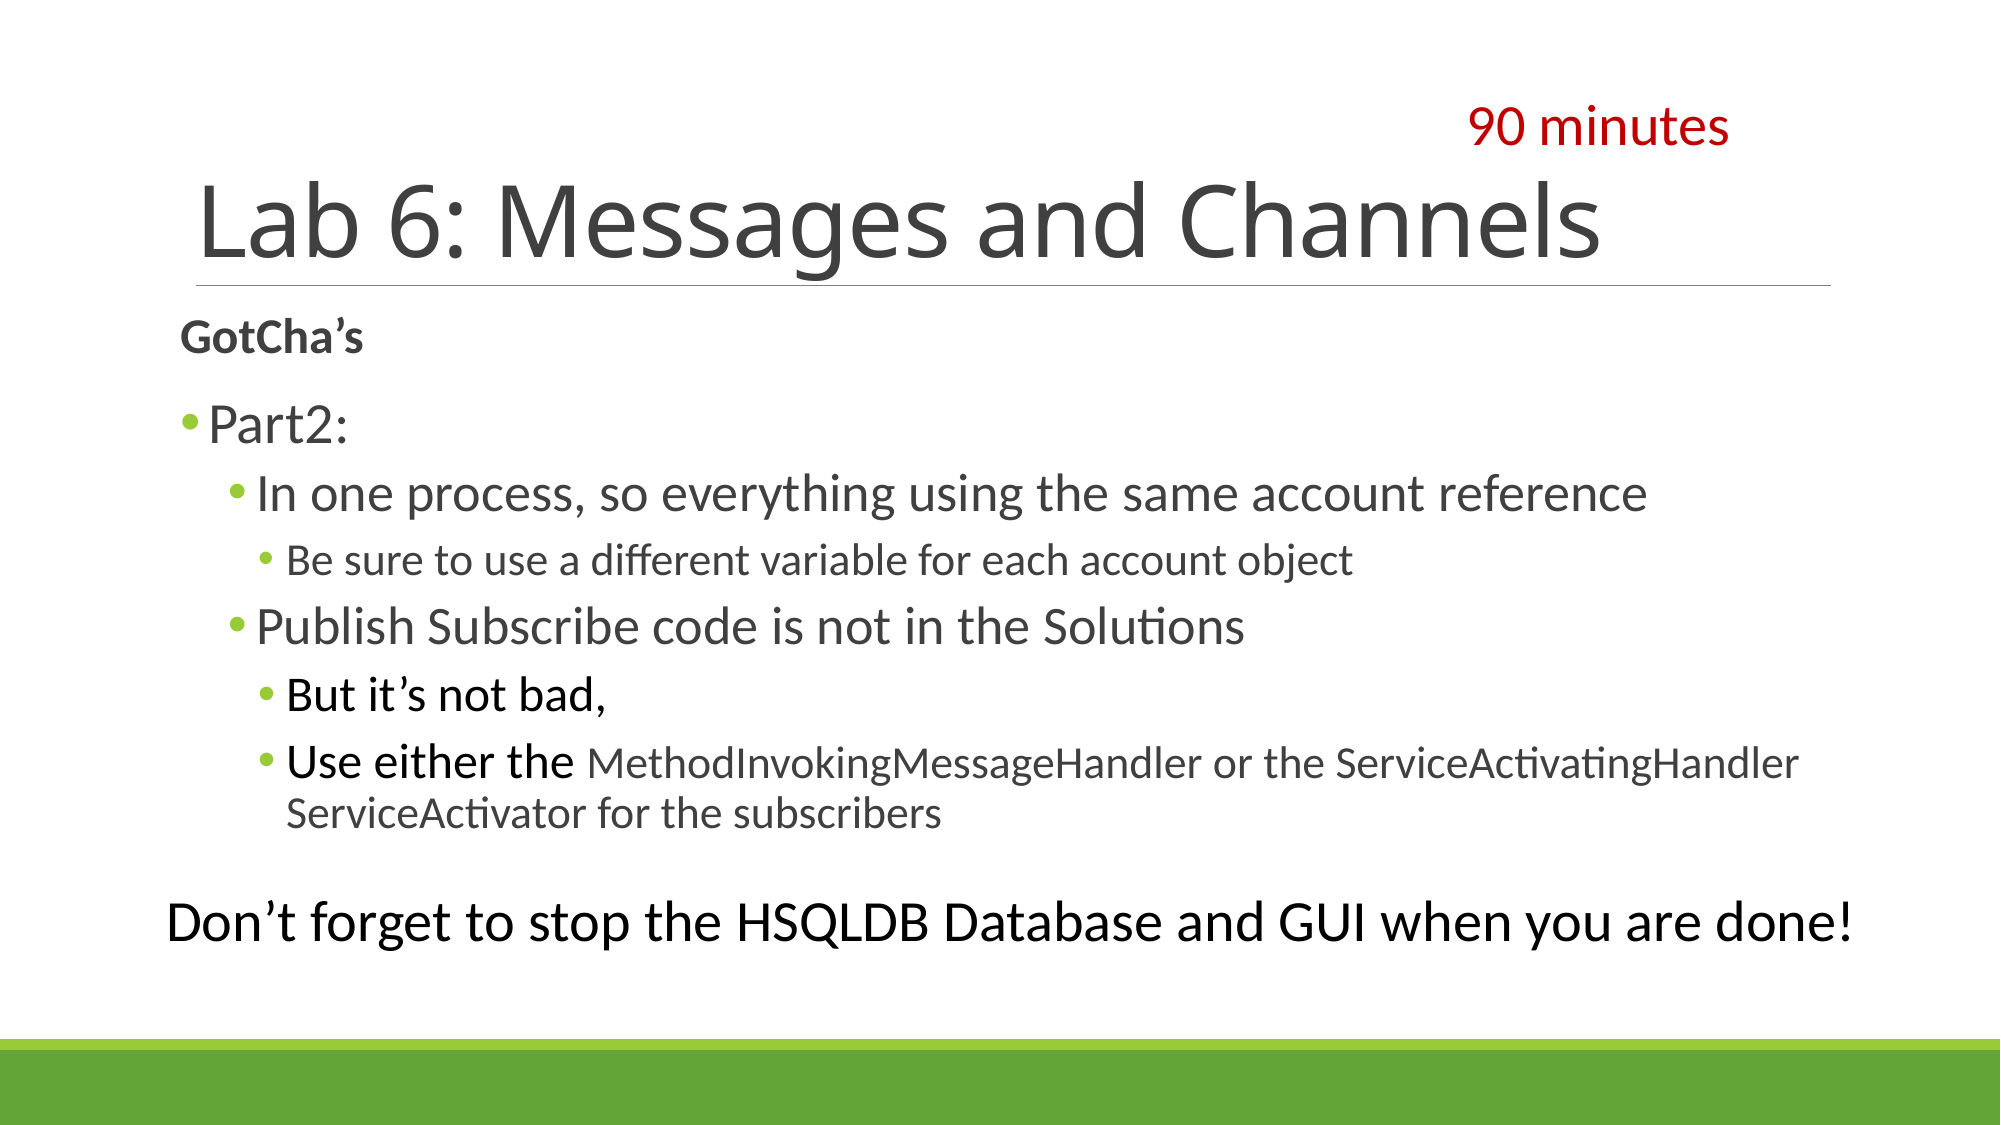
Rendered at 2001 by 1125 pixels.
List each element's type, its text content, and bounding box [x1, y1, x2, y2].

text_box 90 minutes [1451, 80, 1863, 165]
list GotCha’s Part2: In one process, so everything using the same account reference Be sure to use a different variable for each account object Publish Subscribe code is not in the Solutions But it’s not bad, Use either the MethodInvokingMessageHandler or the ServiceActivatingHandler ServiceActivator for the subscribers [180, 302, 1956, 1095]
title Lab 6: Messages and Channels [180, 47, 1830, 285]
text_box Don’t forget to stop the HSQLDB Database and GUI when you are done! [103, 876, 1907, 961]
